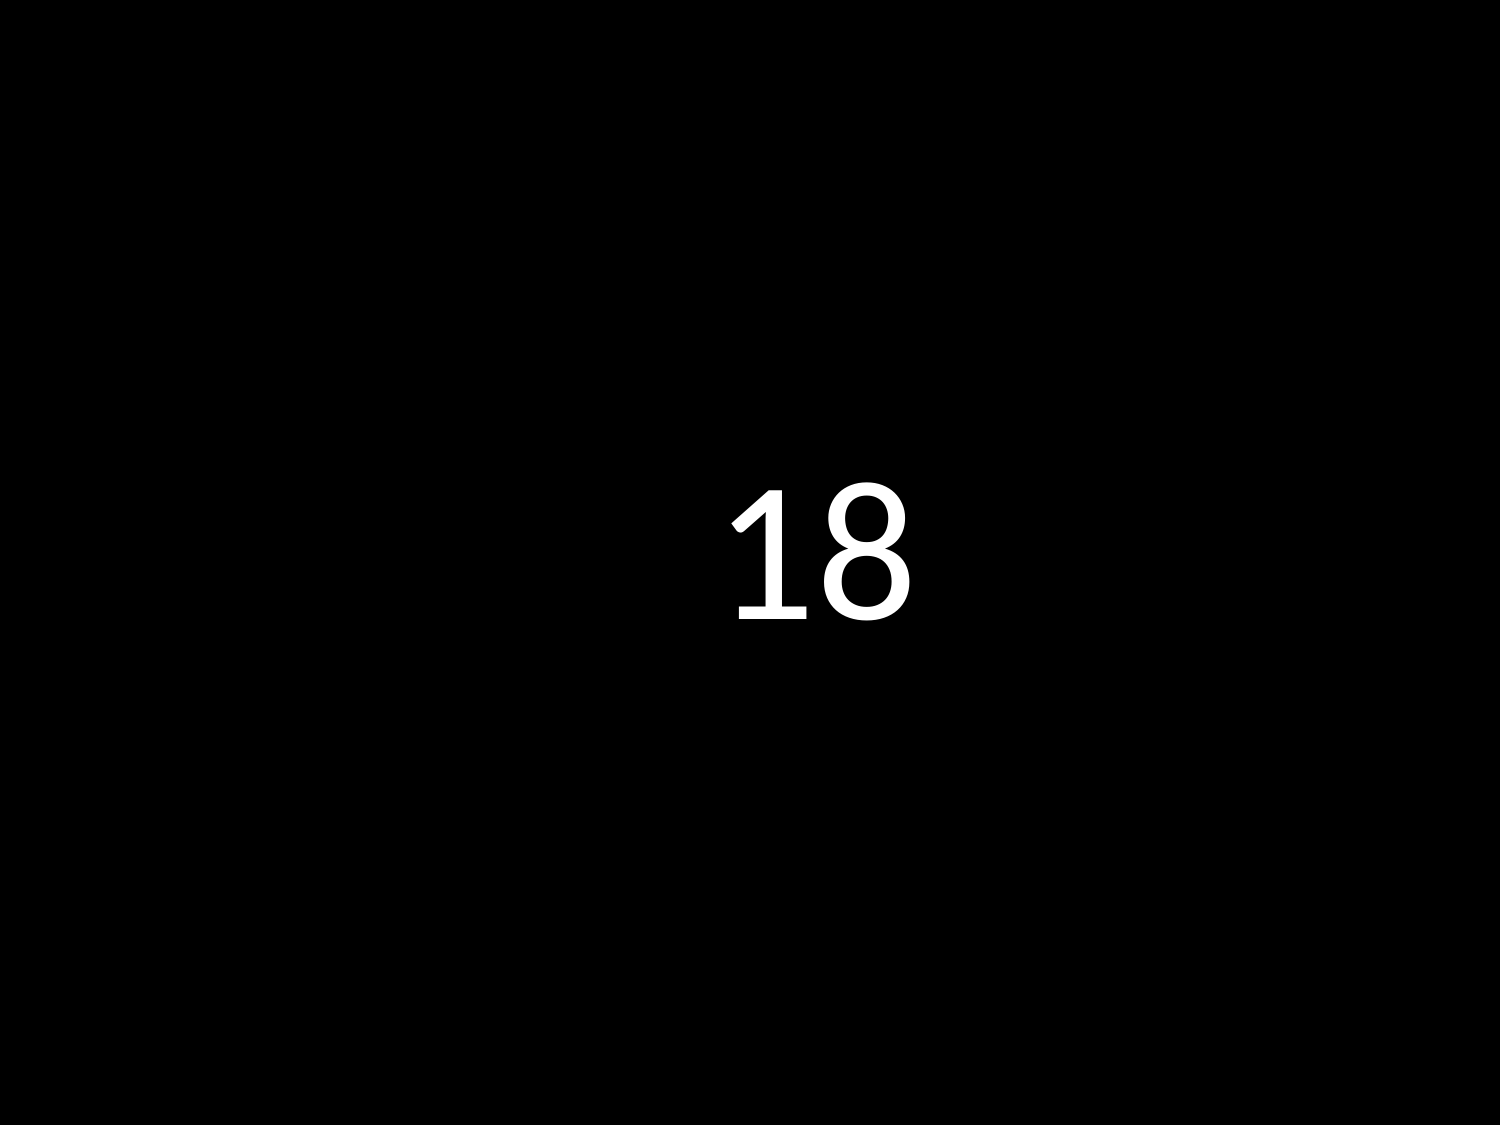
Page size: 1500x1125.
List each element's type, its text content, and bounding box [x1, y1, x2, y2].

text_box 18 [699, 412, 963, 908]
